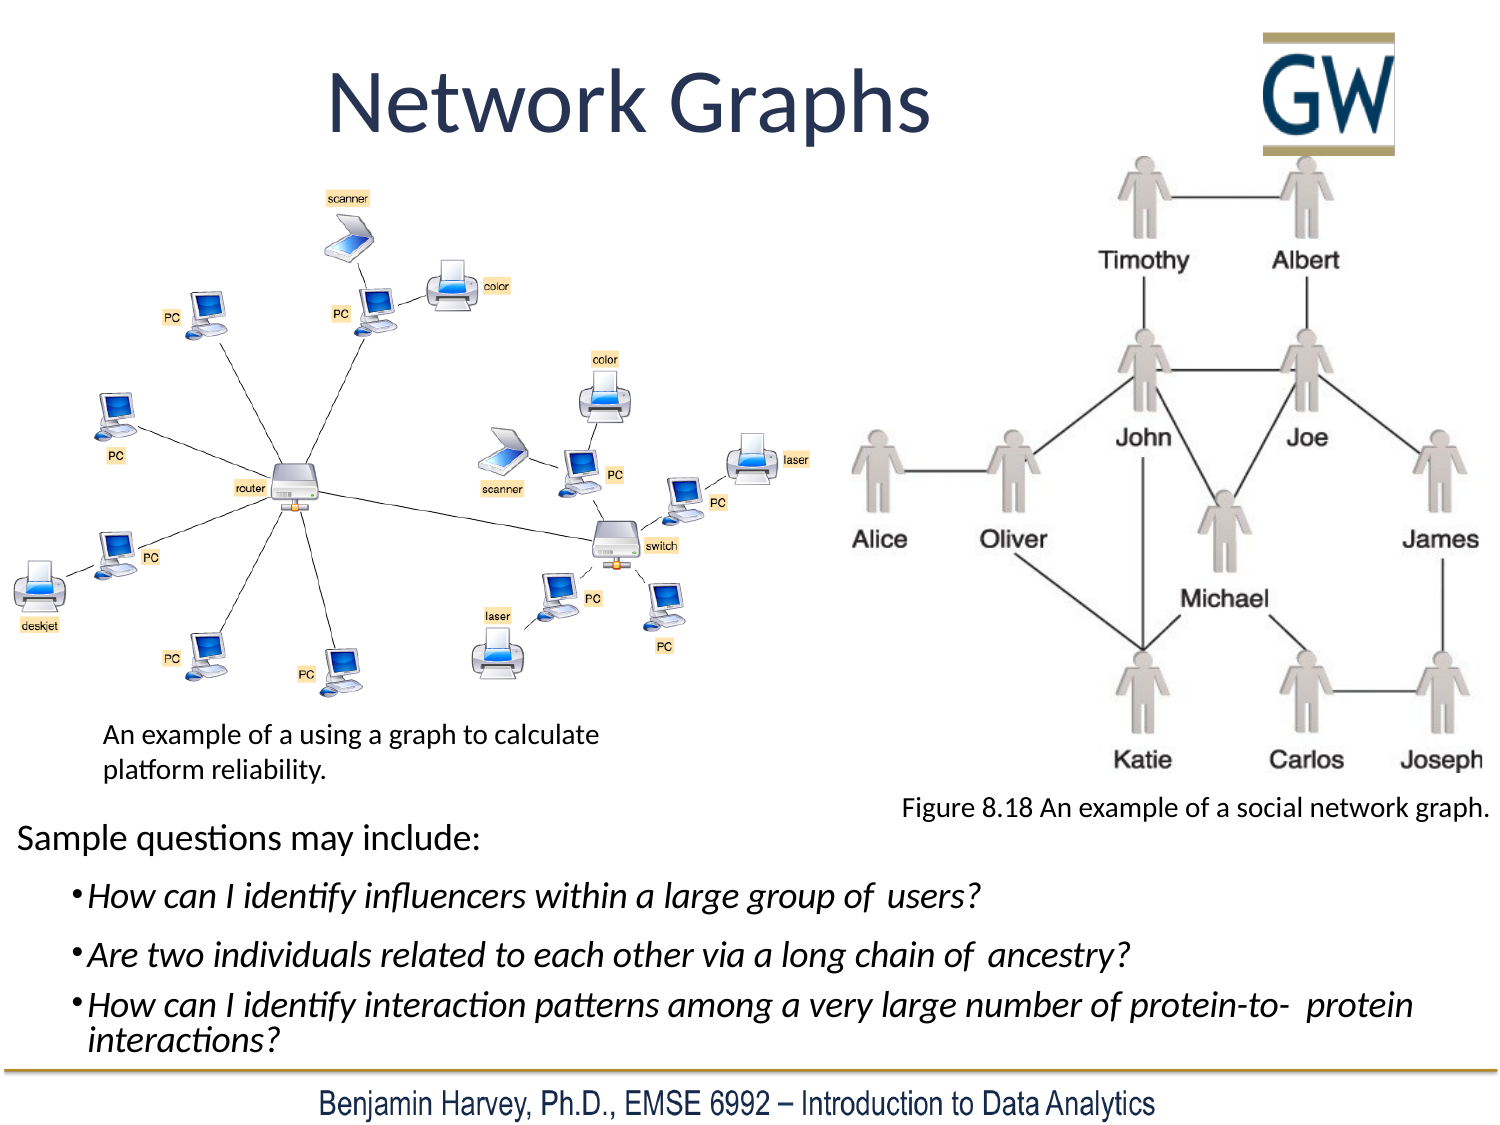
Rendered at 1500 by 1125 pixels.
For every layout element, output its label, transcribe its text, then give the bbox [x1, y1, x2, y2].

picture [0, 1067, 1500, 1125]
text_box Figure 8.18 An example of a social network graph. [887, 780, 1500, 831]
text_box [851, 156, 1483, 774]
picture [0, 0, 1500, 806]
text_box Sample questions may include: How can I identify influencers within a large group of users? Are two individuals related to each other via a long chain of ancestry? How can I identify interaction patterns among a very large number of protein-to- protein interactions? [0, 806, 1500, 1067]
title Network Graphs [0, 1, 1260, 190]
text_box An example of a using a graph to calculate platform reliability. [88, 720, 714, 793]
